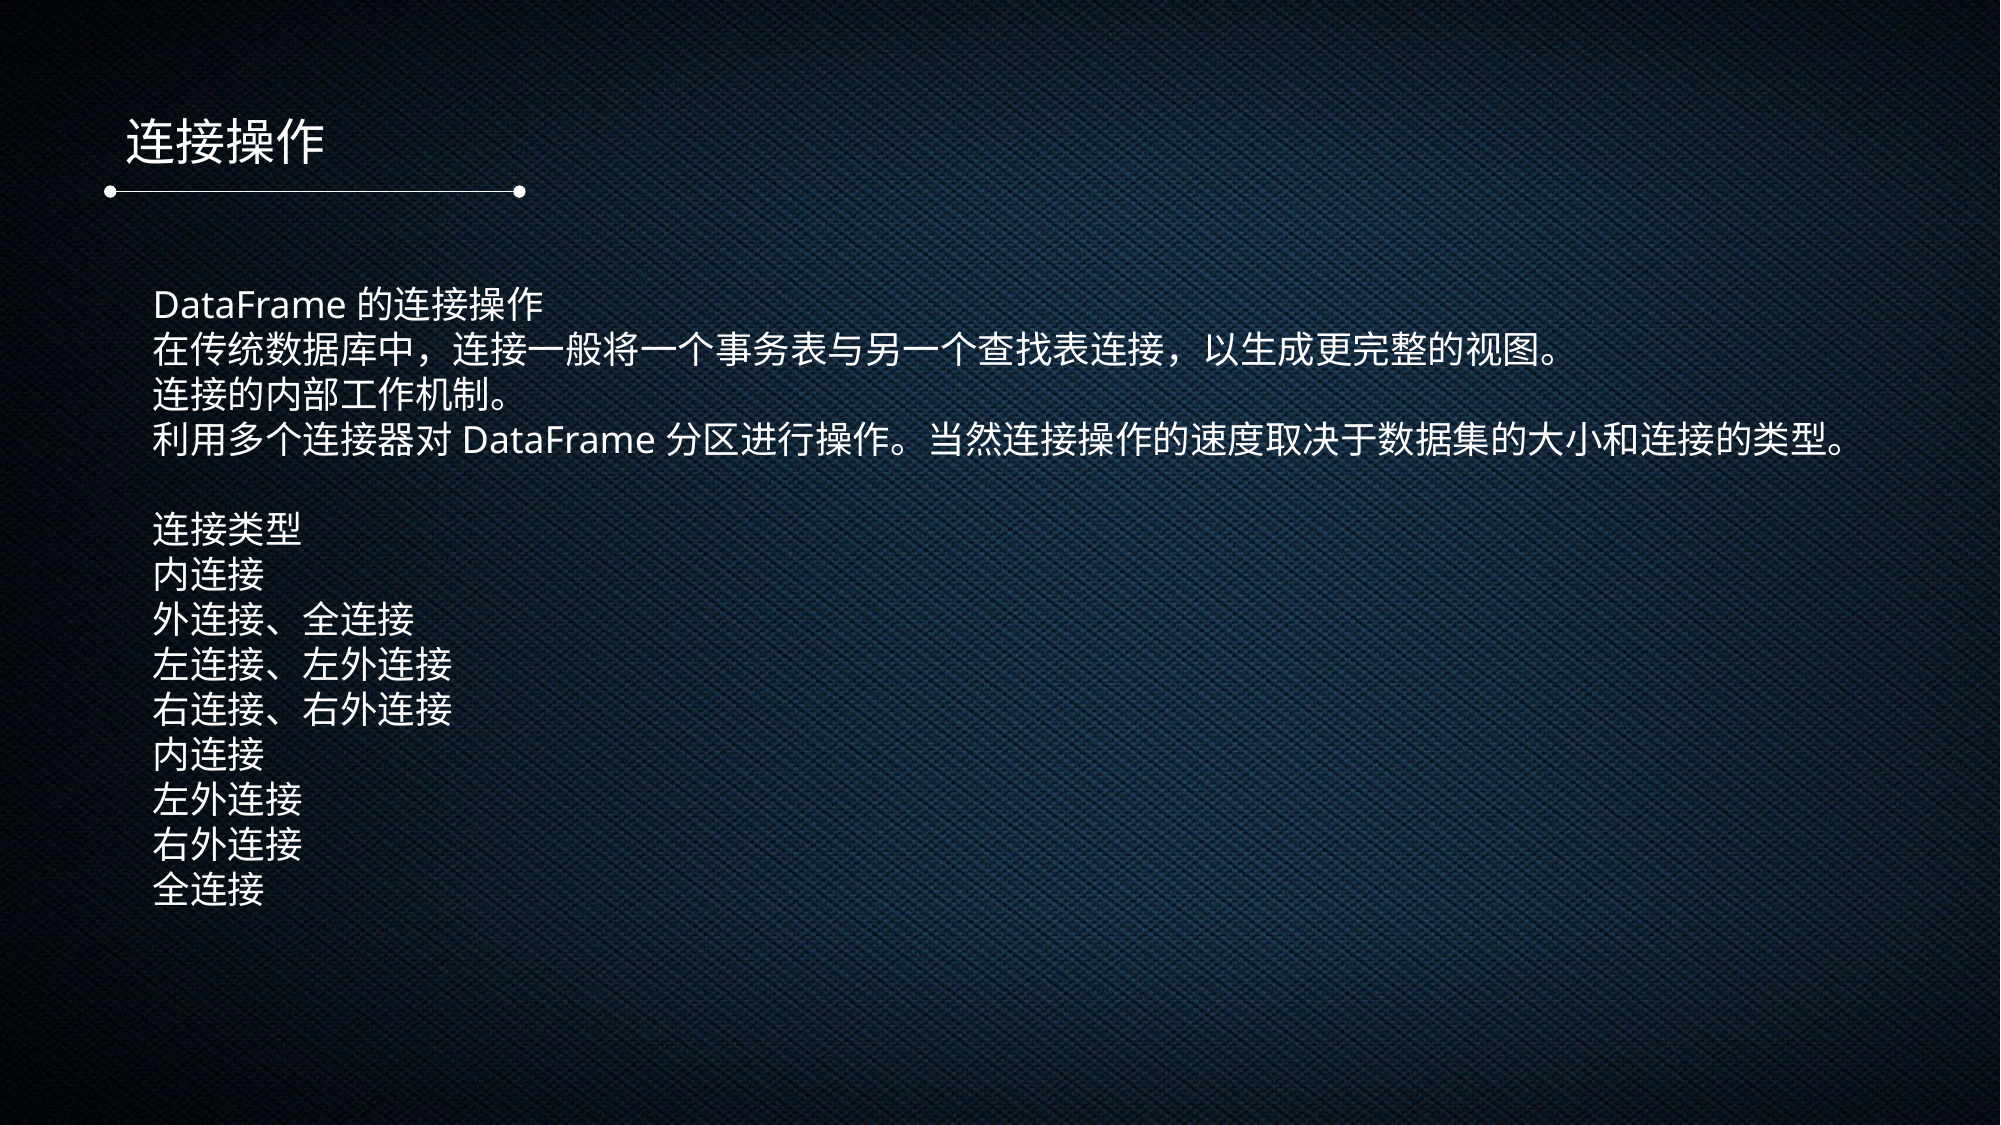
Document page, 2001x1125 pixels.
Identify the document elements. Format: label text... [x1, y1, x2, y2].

picture [0, 0, 2000, 1125]
text_box DataFrame的连接操作 在传统数据库中，连接一般将一个事务表与另一个查找表连接，以生成更完整的视图。 连接的内部工作机制。 利用多个连接器对DataFrame分区进行操作。当然连接操作的速度取决于数据集的大小和连接的类型。 连接类型 内连接 外连接、全连接 左连接、左外连接 右连接、右外连接 内连接 左外连接 右外连接 全连接 [137, 274, 1880, 919]
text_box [110, 103, 825, 192]
